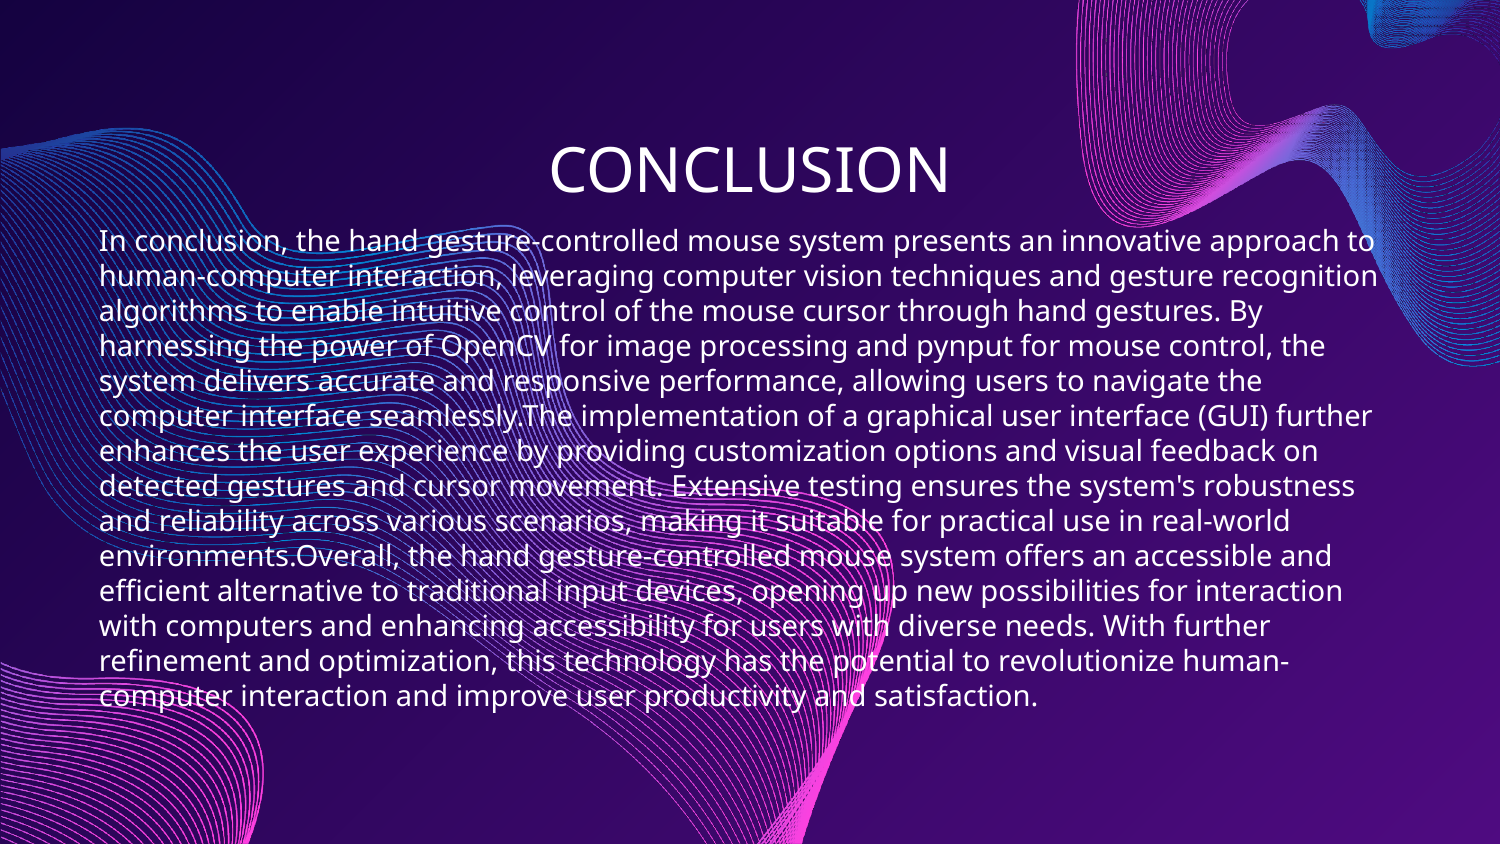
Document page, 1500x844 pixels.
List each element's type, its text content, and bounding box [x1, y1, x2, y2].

picture [0, 0, 1500, 844]
title CONCLUSION [120, 114, 1380, 218]
subtitle In conclusion, the hand gesture-controlled mouse system presents an innovative approach to human-computer interaction, leveraging computer vision techniques and gesture recognition algorithms to enable intuitive control of the mouse cursor through hand gestures. By harnessing the power of OpenCV for image processing and pynput for mouse control, the system delivers accurate and responsive performance, allowing users to navigate the computer interface seamlessly.The implementation of a graphical user interface (GUI) further enhances the user experience by providing customization options and visual feedback on detected gestures and cursor movement. Extensive testing ensures the system's robustness and reliability across various scenarios, making it suitable for practical use in real-world environments.Overall, the hand gesture-controlled mouse system offers an accessible and efficient alternative to traditional input devices, opening up new possibilities for interaction with computers and enhancing accessibility for users with diverse needs. With further refinement and optimization, this technology has the potential to revolutionize human-computer interaction and improve user productivity and satisfaction. [83, 207, 1420, 766]
